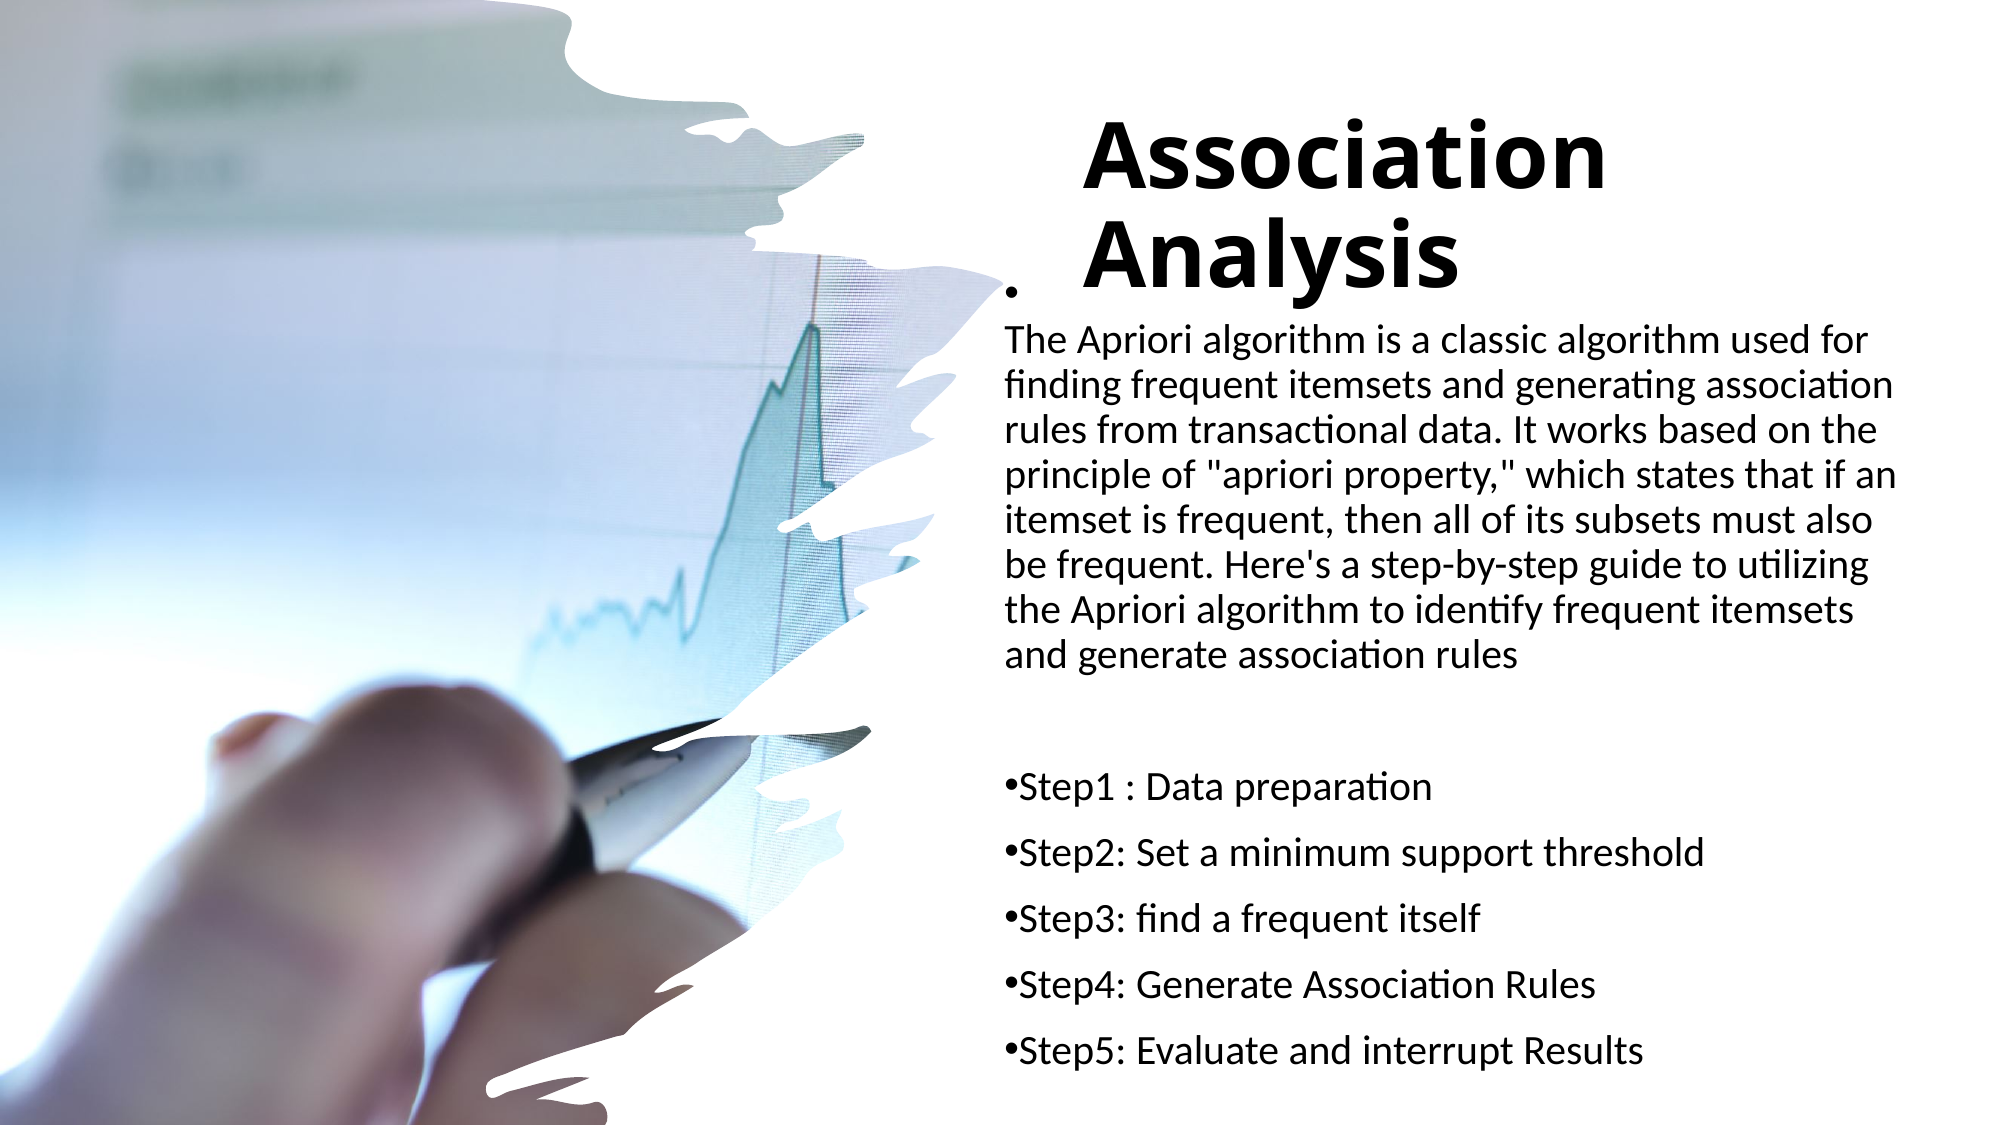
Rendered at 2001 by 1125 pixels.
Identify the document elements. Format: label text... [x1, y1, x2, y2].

picture [0, 0, 1004, 1125]
list The Apriori algorithm is a classic algorithm used for finding frequent itemsets and generating association rules from transactional data. It works based on the principle of "apriori property," which states that if an itemset is frequent, then all of its subsets must also be frequent. Here's a step-by-step guide to utilizing the Apriori algorithm to identify frequent itemsets and generate association rules Step1 : Data preparation Step2: Set a minimum support threshold Step3: find a frequent itself Step4: Generate Association Rules Step5: Evaluate and interrupt Results [1004, 264, 1940, 1107]
text_box [1004, 0, 2000, 1125]
title Association Analysis [1068, 59, 1863, 264]
